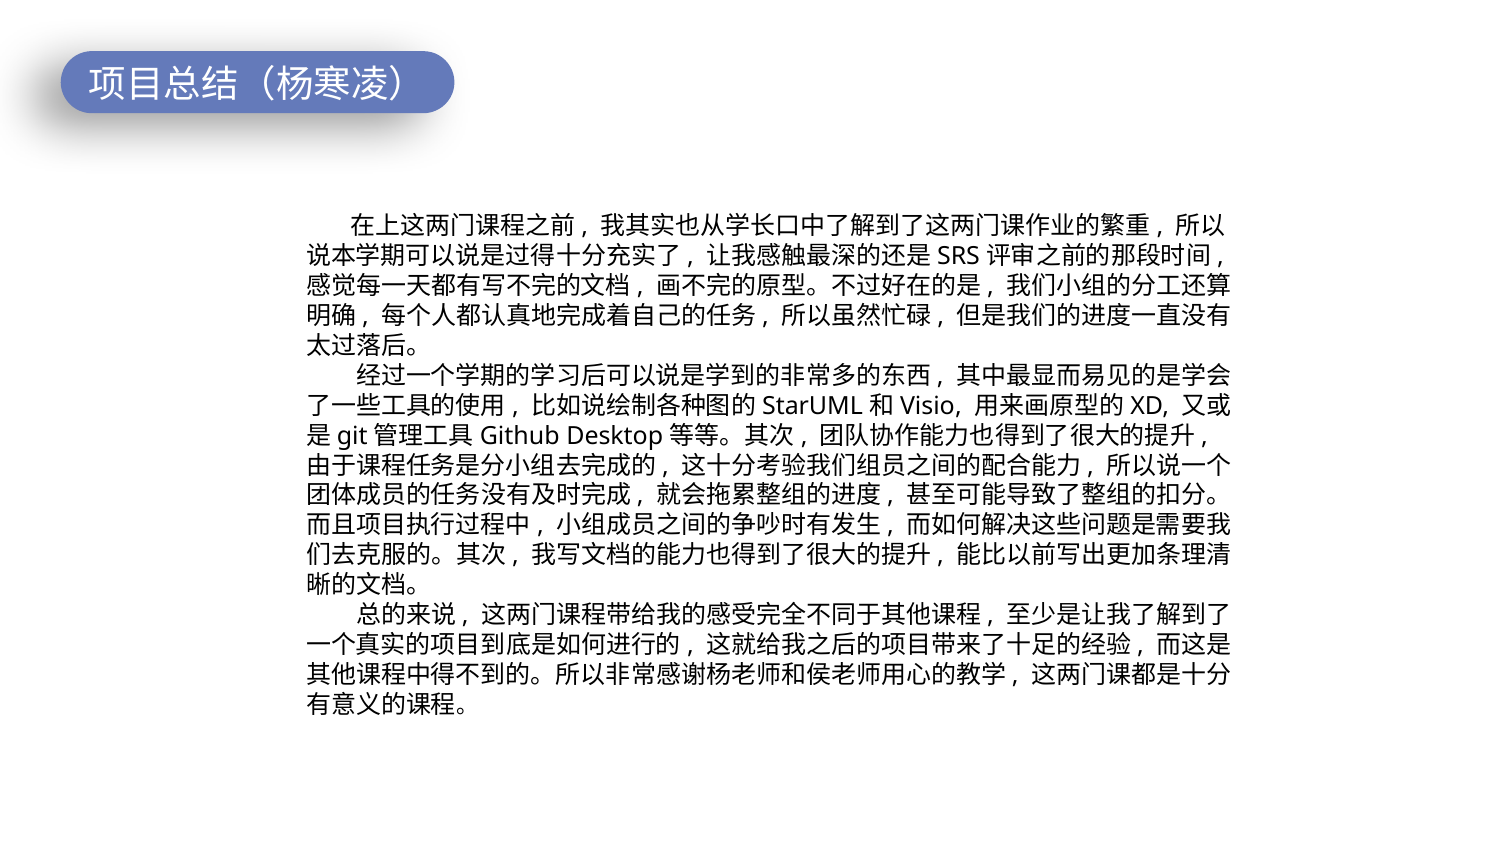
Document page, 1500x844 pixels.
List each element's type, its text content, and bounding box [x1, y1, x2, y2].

text_box 项目总结（杨寒凌） [60, 51, 455, 114]
text_box 在上这两门课程之前, 我其实也从学长口中了解到了这两门课作业的繁重, 所以说本学期可以说是过得十分充实了, 让我感触最深的还是SRS评审之前的那段时间, 感觉每一天都有写不完的文档, 画不完的原型。不过好在的是, 我们小组的分工还算明确, 每个人都认真地完成着自己的任务, 所以虽然忙碌, 但是我们的进度一直没有太过落后。 经过一个学期的学习后可以说是学到的非常多的东西, 其中最显而易见的是学会了一些工具的使用, 比如说绘制各种图的StarUML和Visio, 用来画原型的XD, 又或是git管理工具Github Desktop等等。其次, 团队协作能力也得到了很大的提升, 由于课程任务是分小组去完成的, 这十分考验我们组员之间的配合能力, 所以说一个团体成员的任务没有及时完成, 就会拖累整组的进度, 甚至可能导致了整组的扣分。 而且项目执行过程中, 小组成员之间的争吵时有发生, 而如何解决这些问题是需要我们去克服的。其次, 我写文档的能力也得到了很大的提升, 能比以前写出更加条理清晰的文档。 总的来说, 这两门课程带给我的感受完全不同于其他课程, 至少是让我了解到了一个真实的项目到底是如何进行的, 这就给我之后的项目带来了十足的经验, 而这是其他课程中得不到的。所以非常感谢杨老师和侯老师用心的教学, 这两门课都是十分有意义的课程。 [291, 202, 1254, 726]
